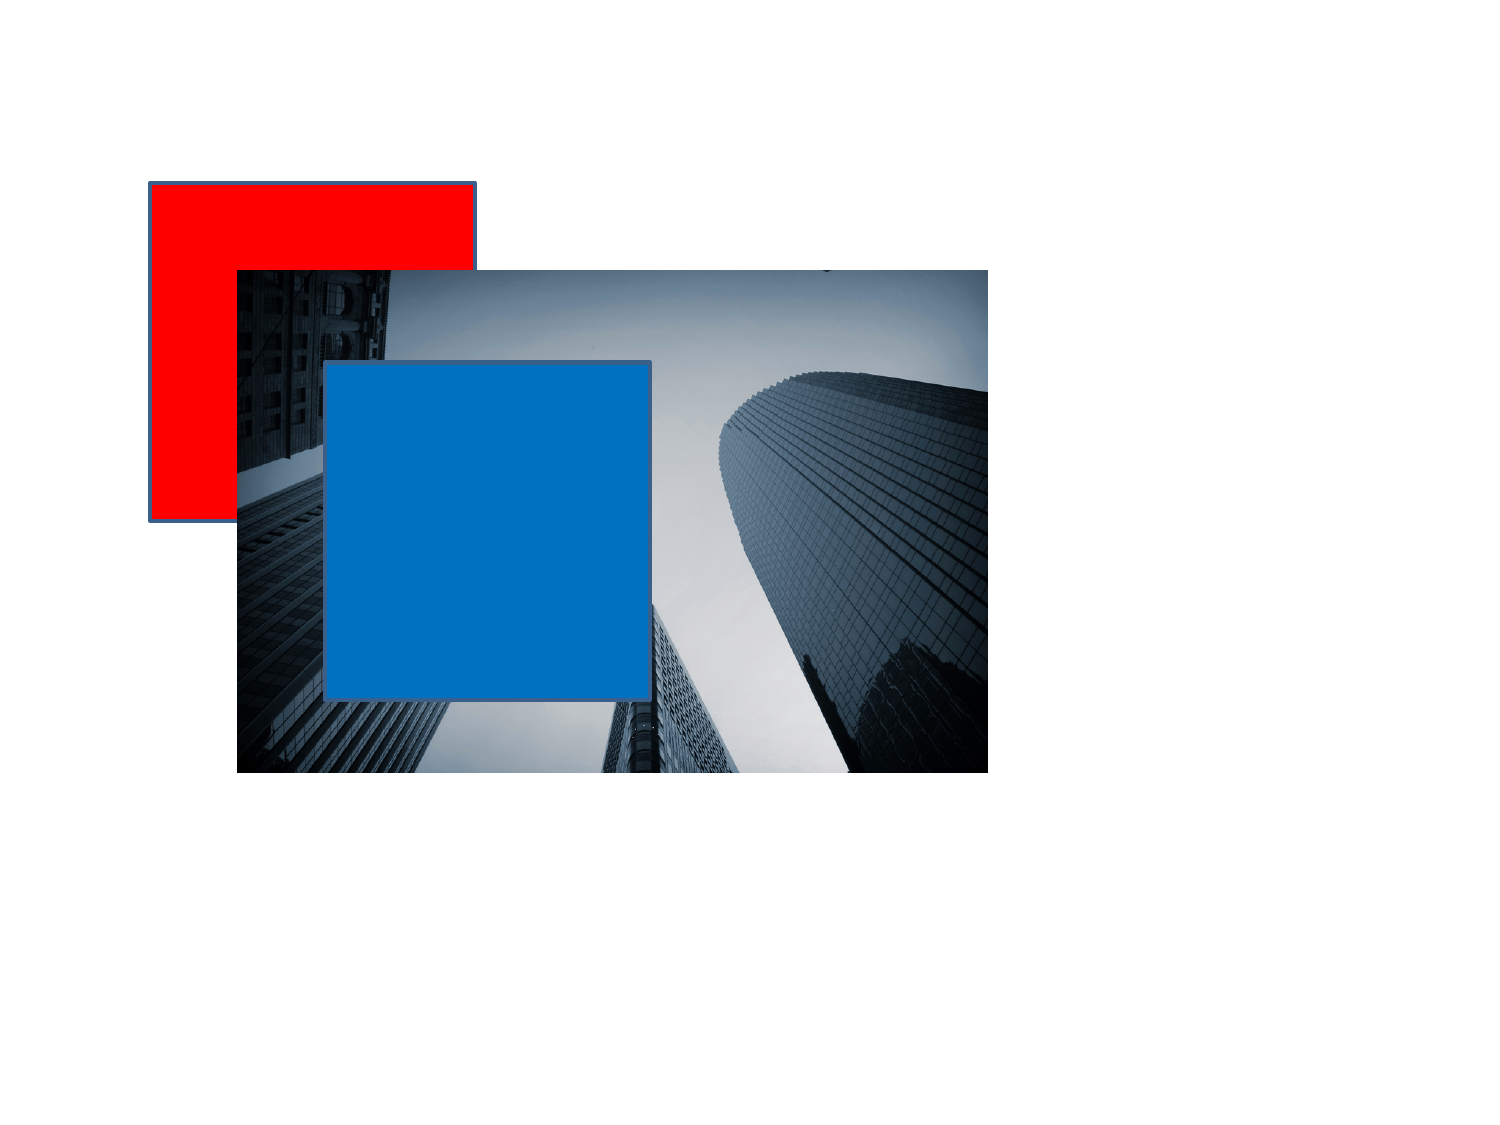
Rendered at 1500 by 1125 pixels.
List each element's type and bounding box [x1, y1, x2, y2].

picture [237, 270, 988, 773]
text_box [148, 181, 477, 523]
